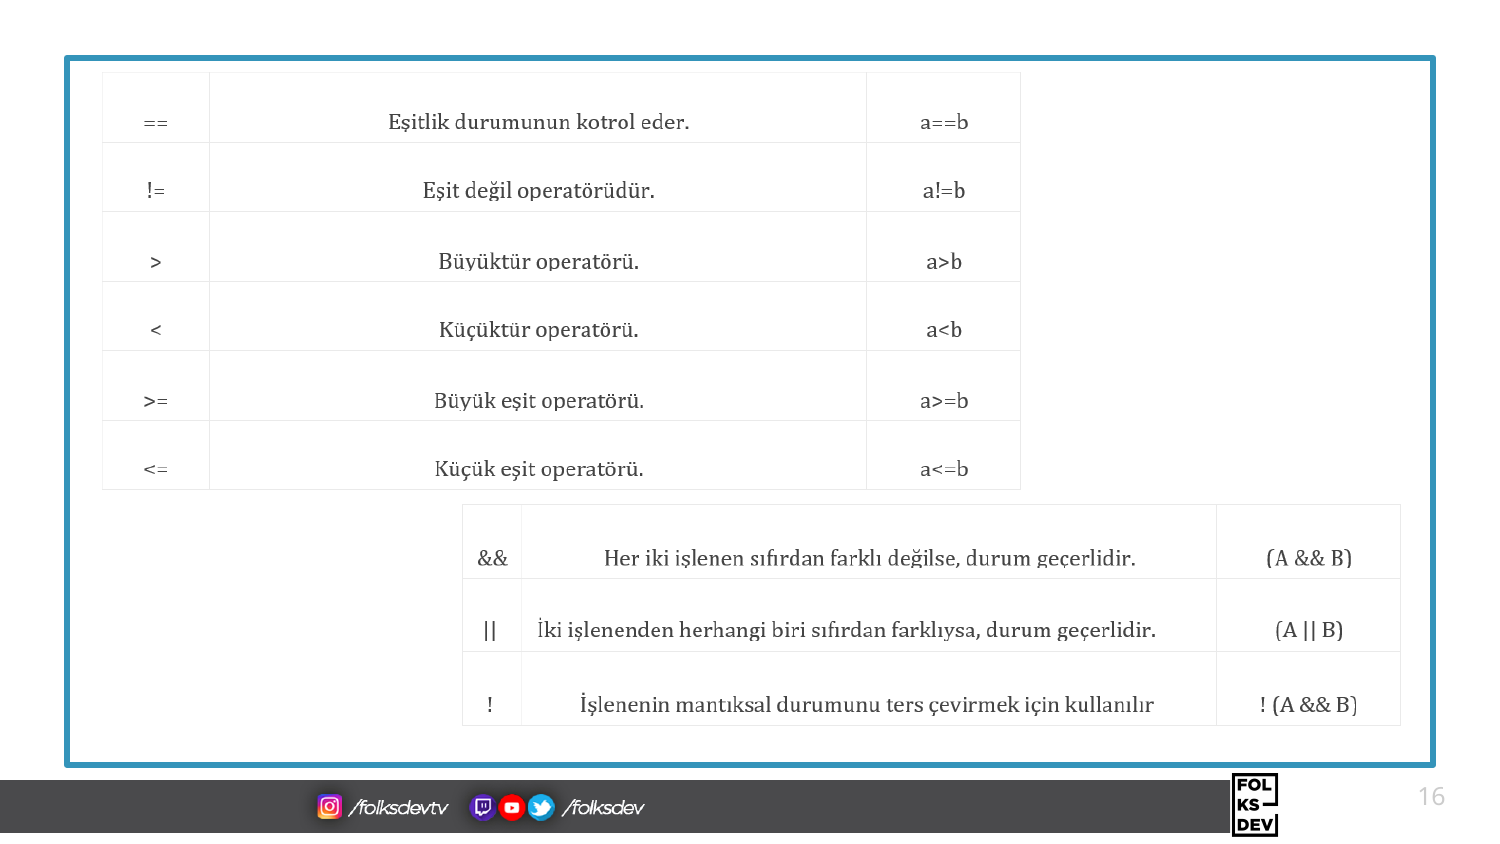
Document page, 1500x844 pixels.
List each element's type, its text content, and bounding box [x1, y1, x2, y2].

slide_number 16 [1402, 764, 1493, 830]
picture [96, 69, 1404, 728]
picture [0, 773, 1279, 837]
